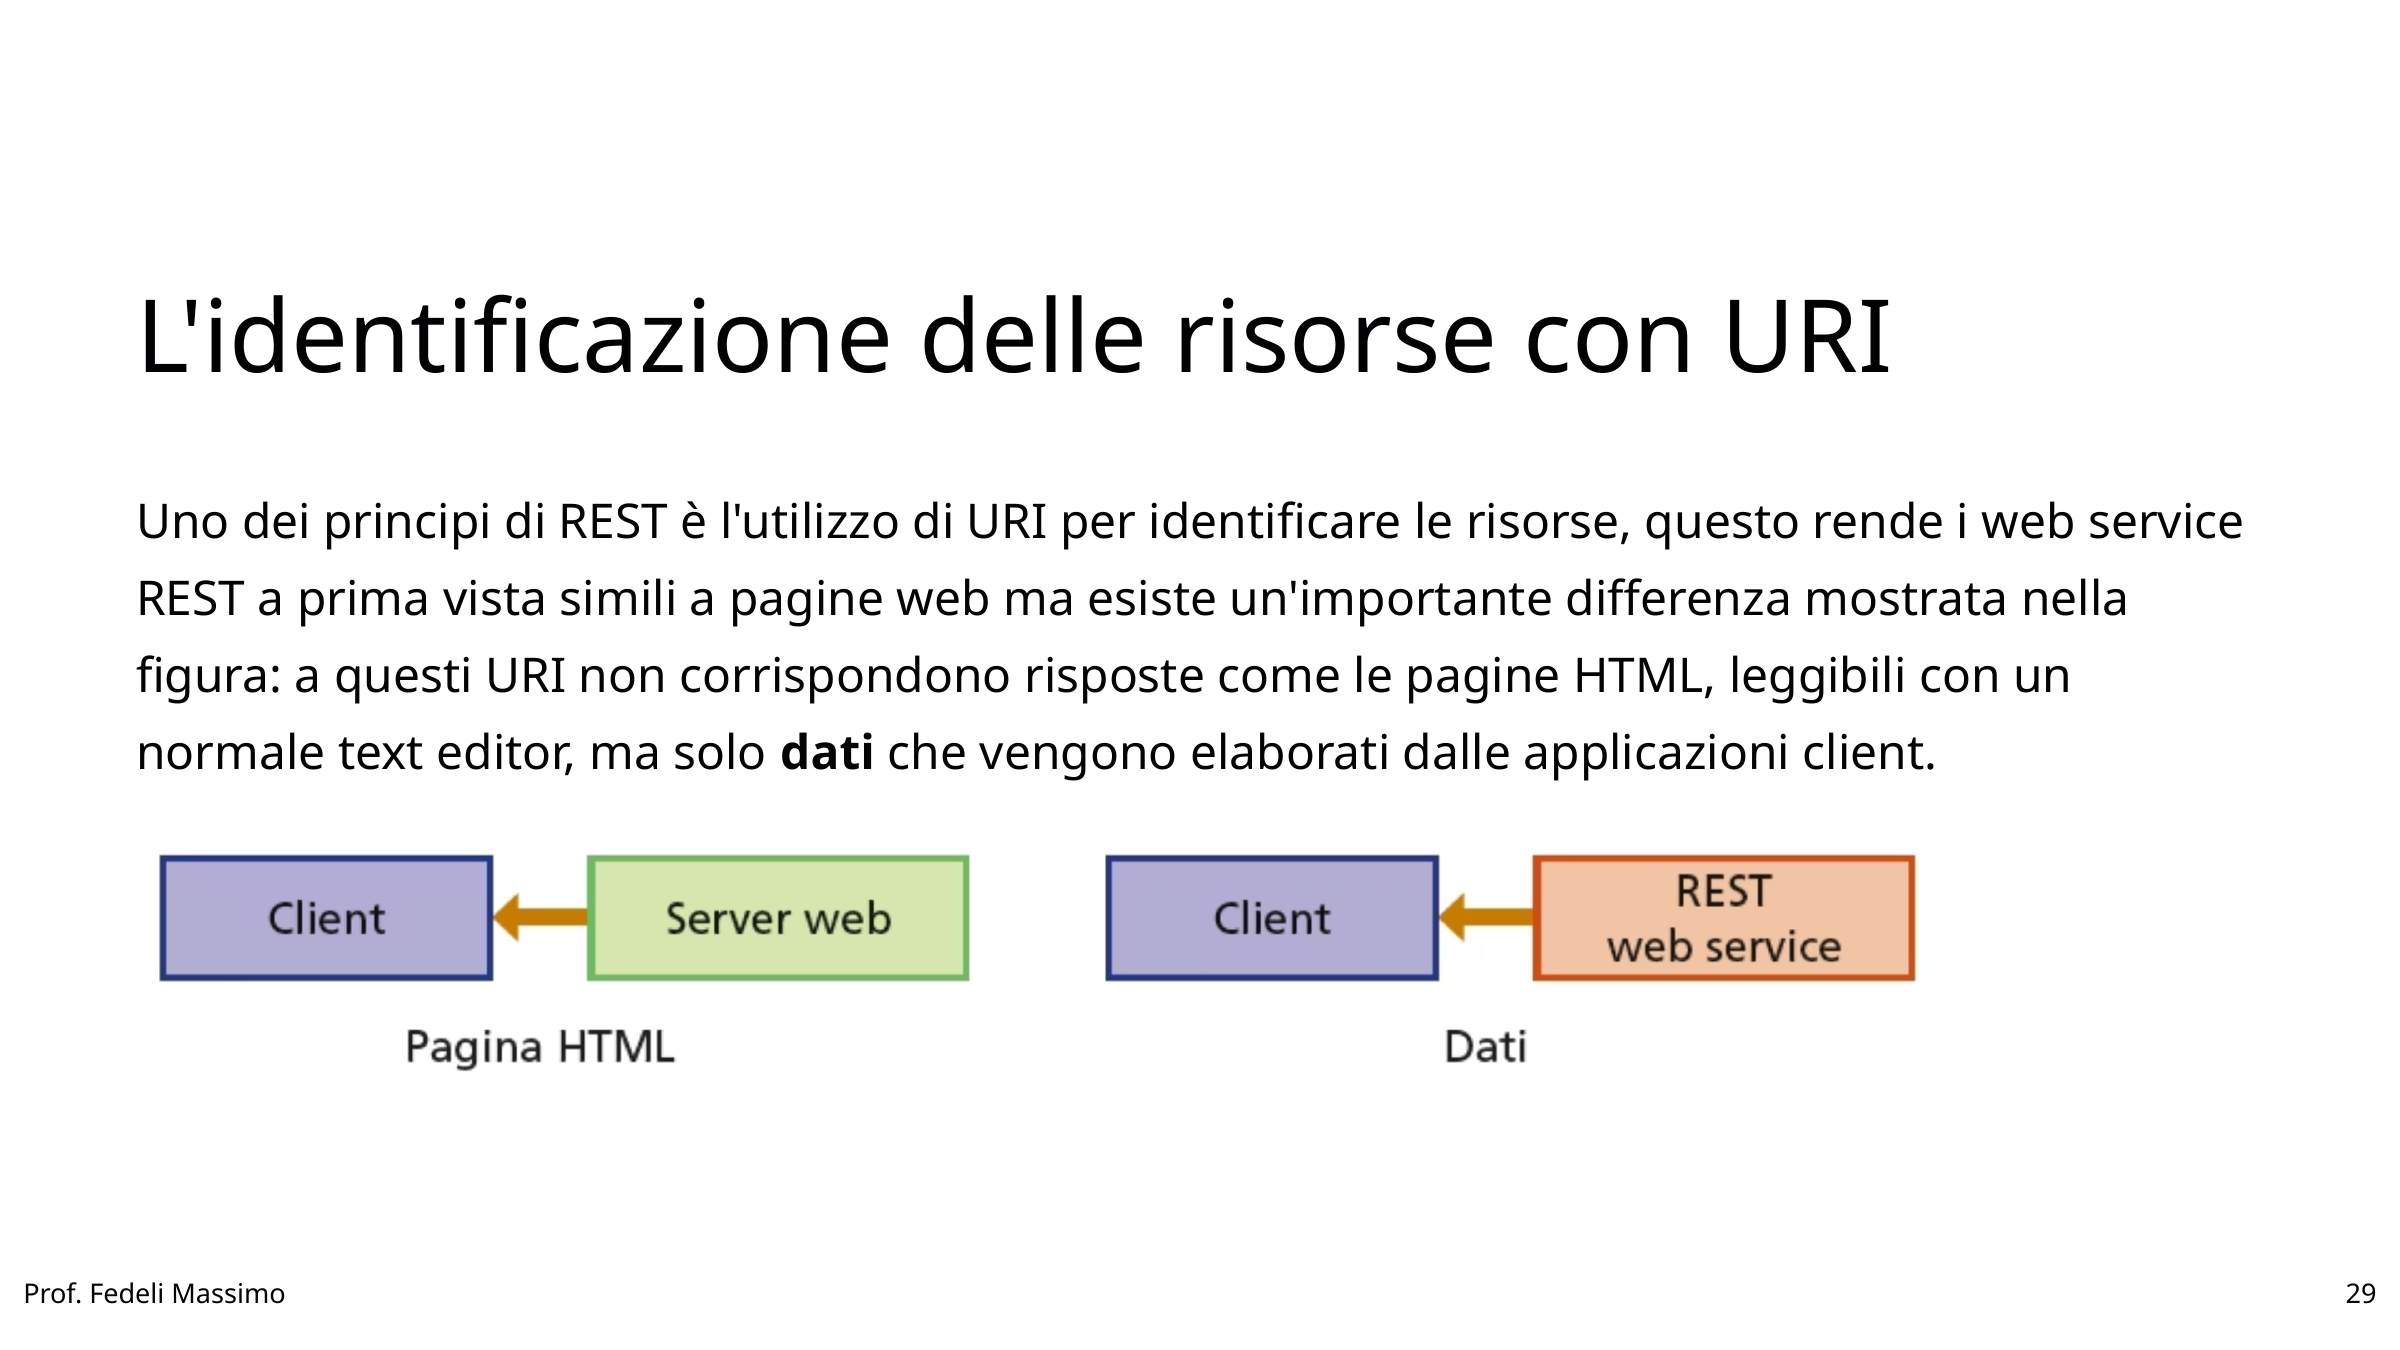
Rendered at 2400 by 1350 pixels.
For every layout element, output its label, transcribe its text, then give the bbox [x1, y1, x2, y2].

text_box 29 [2318, 1266, 2377, 1310]
text_box Prof. Fedeli Massimo [23, 1266, 287, 1310]
text_box L'identificazione delle risorse con URI [135, 265, 1733, 393]
text_box Uno dei principi di REST è l'utilizzo di URI per identificare le risorse, questo rende i web service REST a prima vista simili a pagine web ma esiste un'importante differenza mostrata nella figura: a questi URI non corrispondono risposte come le pagine HTML, leggibili con un normale text editor, ma solo dati che vengono elaborati dalle applicazioni client. [135, 470, 2264, 782]
picture [135, 825, 1934, 1085]
